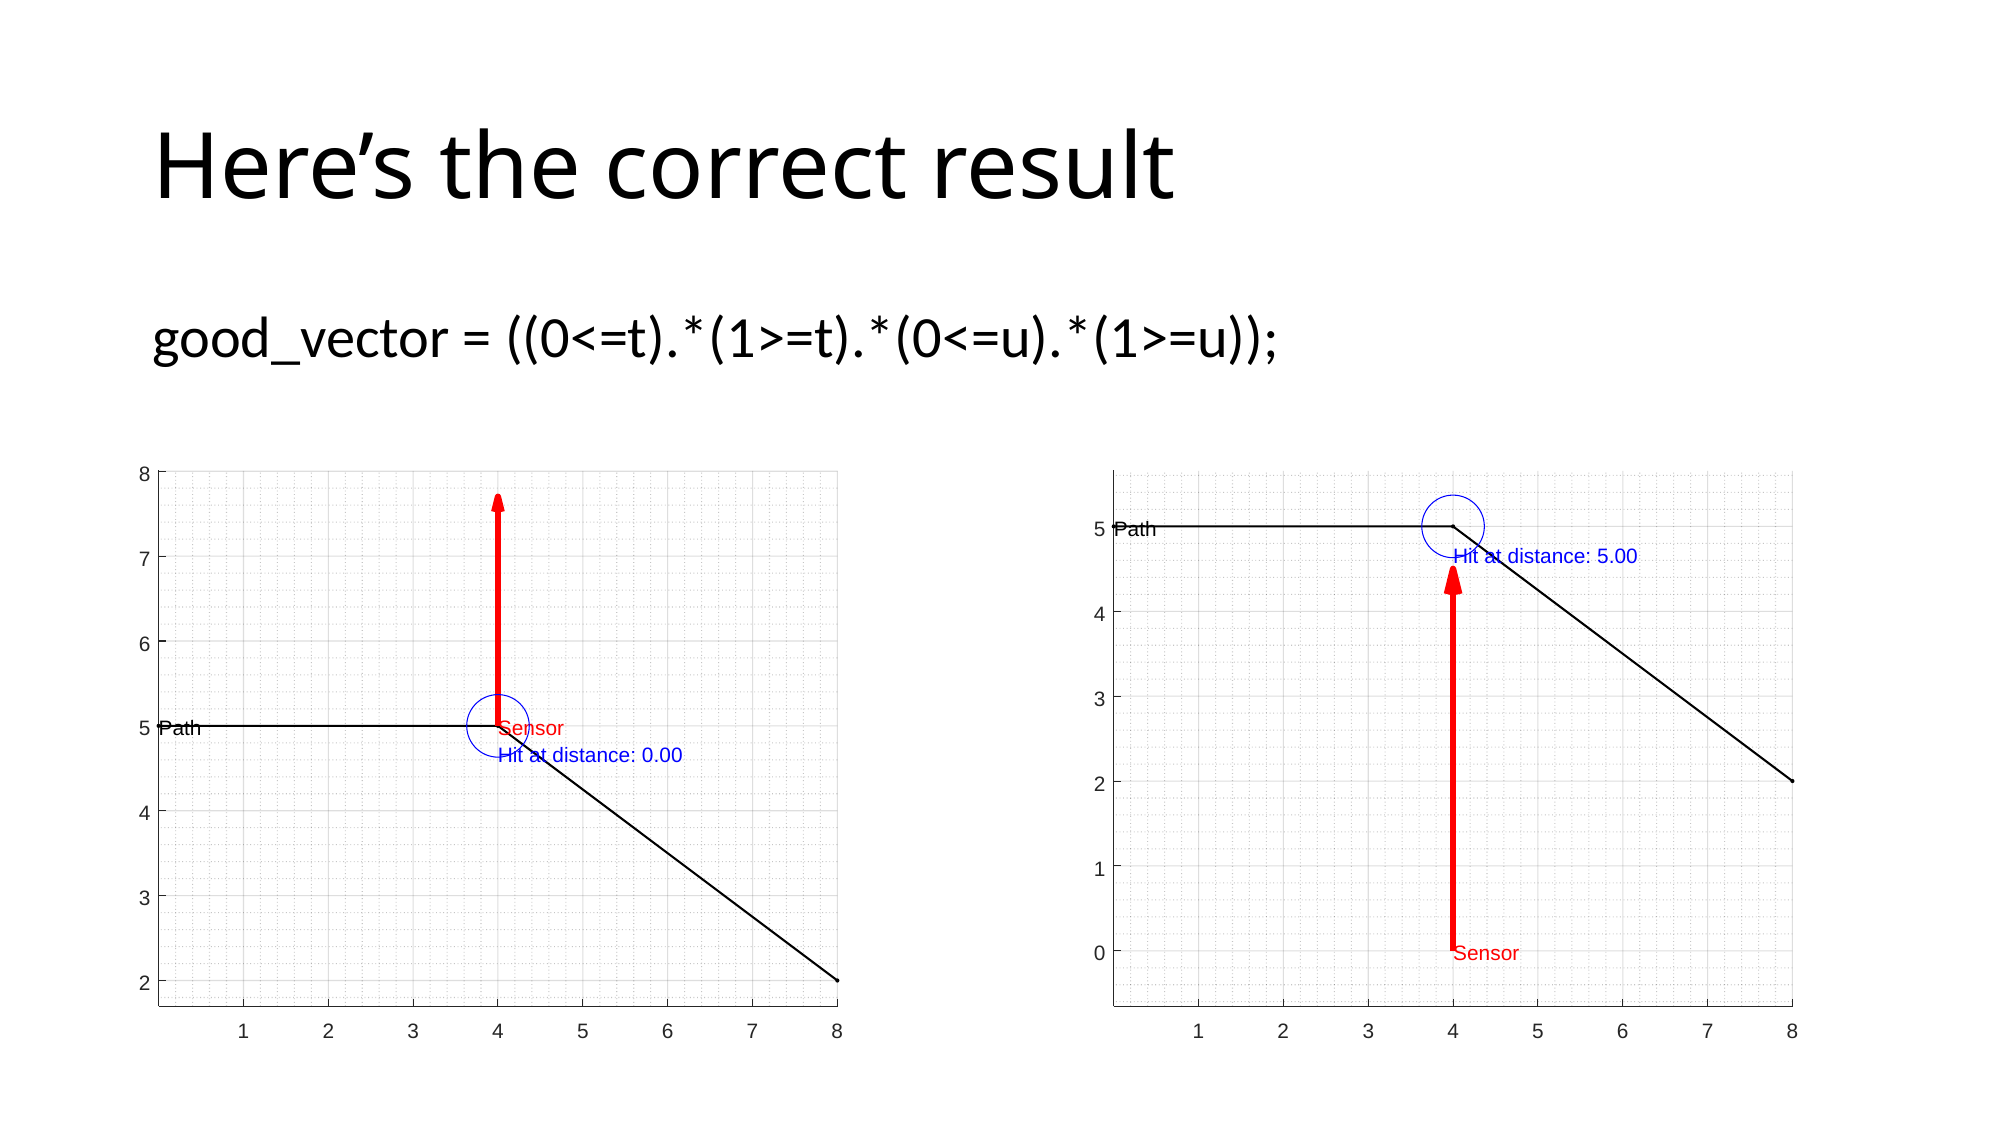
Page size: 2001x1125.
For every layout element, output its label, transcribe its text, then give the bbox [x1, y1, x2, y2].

picture [999, 421, 1875, 1078]
title Here’s the correct result [137, 59, 1863, 278]
picture [44, 421, 920, 1078]
list good_vector = ((0<=t).*(1>=t).*(0<=u).*(1>=u)); [137, 299, 1863, 1014]
